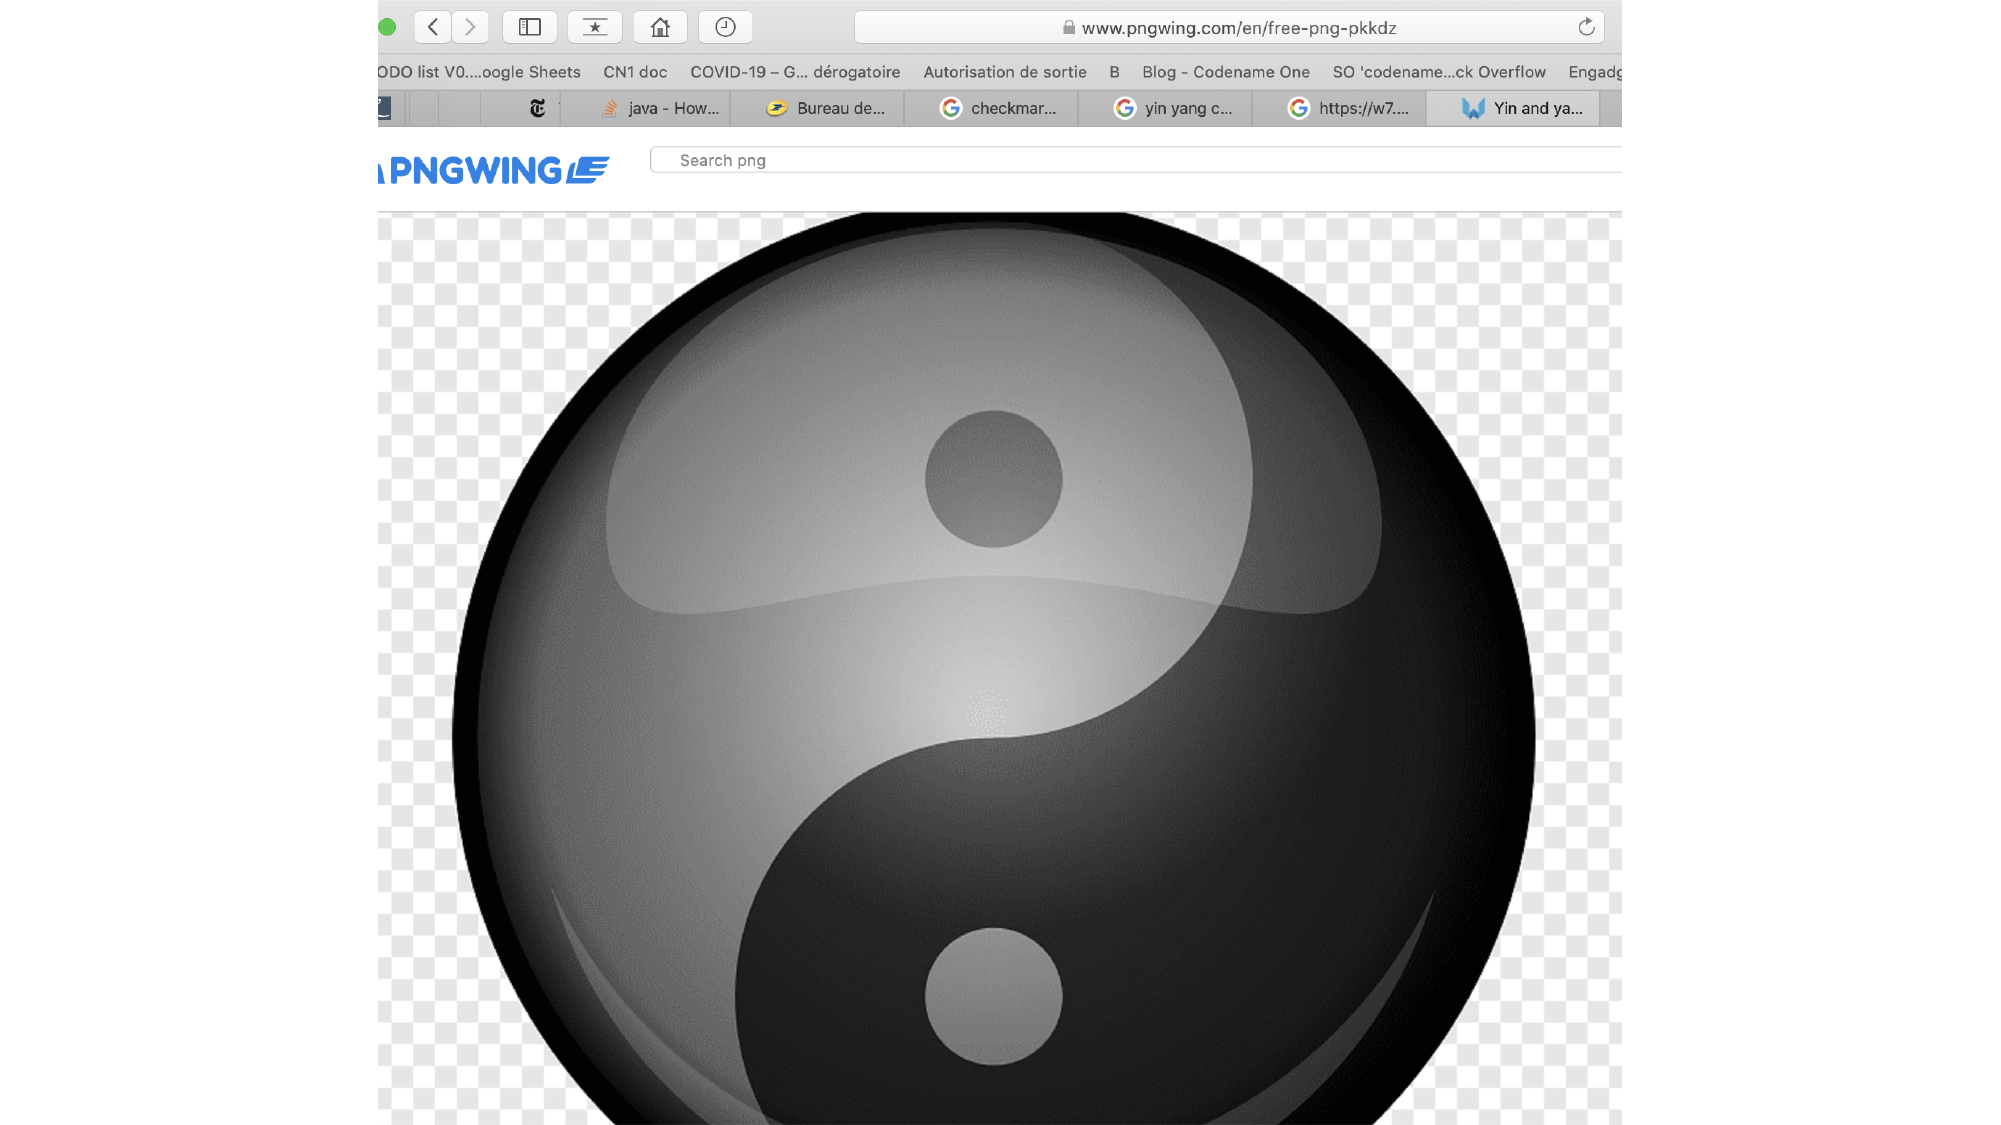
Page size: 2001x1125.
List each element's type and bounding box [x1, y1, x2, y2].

picture [378, 0, 1622, 1125]
